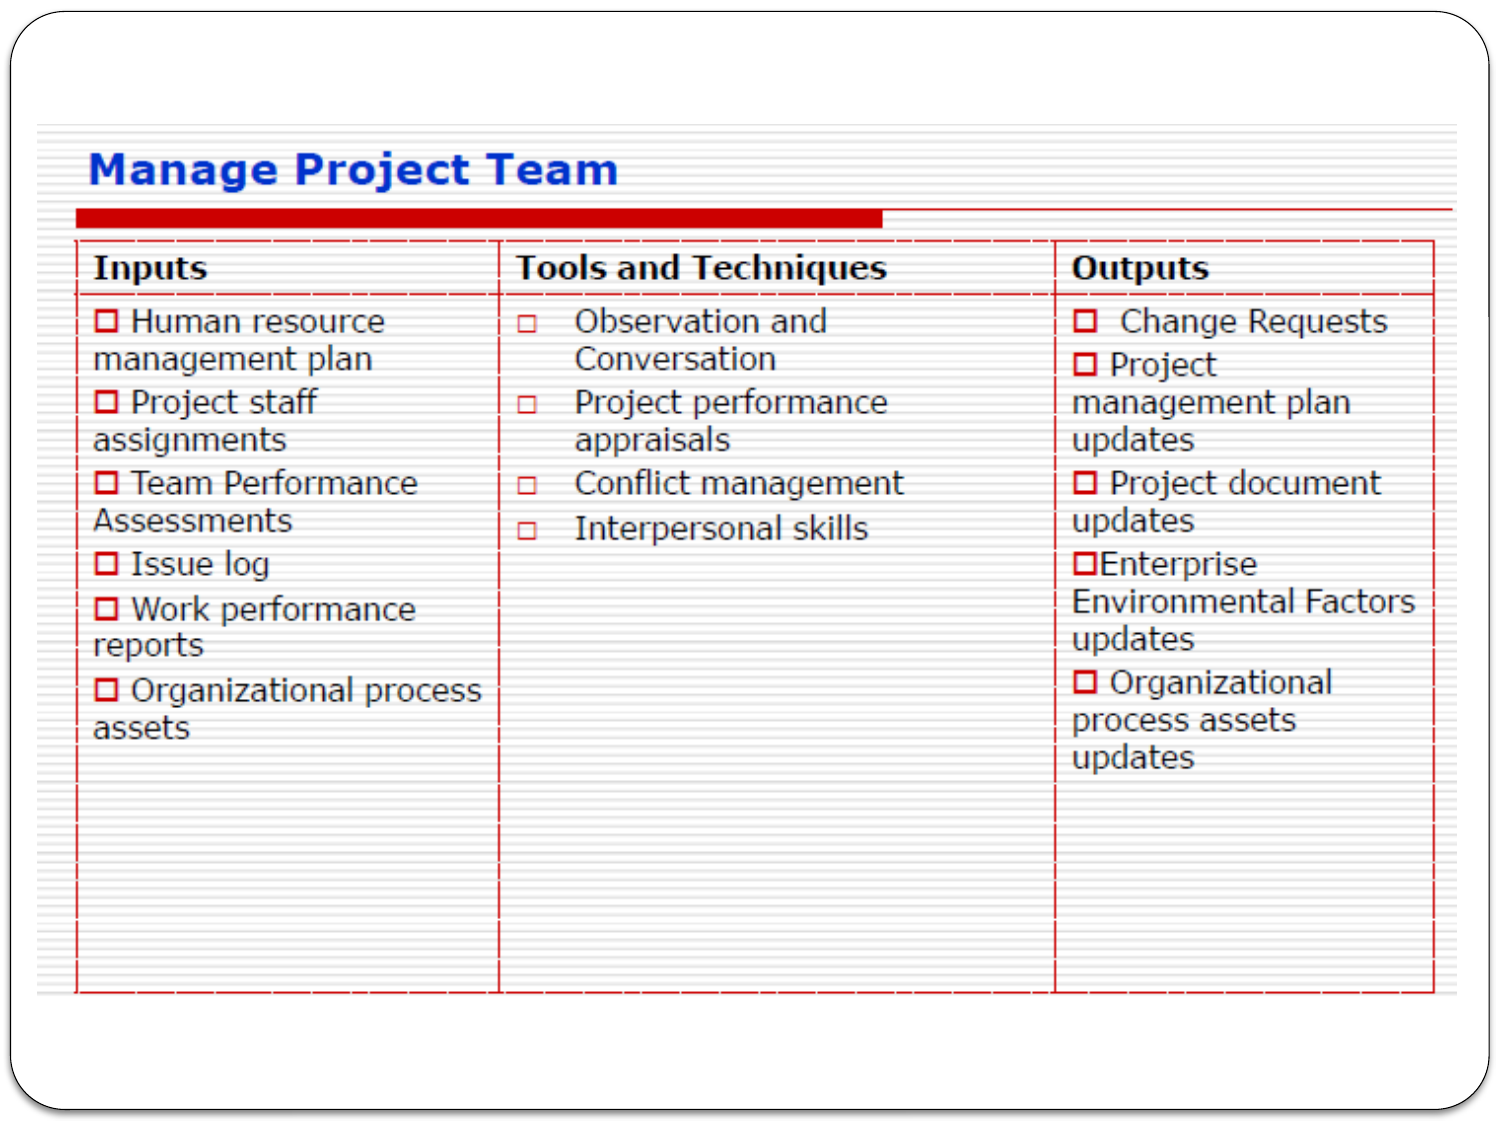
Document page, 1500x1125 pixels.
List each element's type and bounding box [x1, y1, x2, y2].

picture [37, 124, 1457, 1001]
